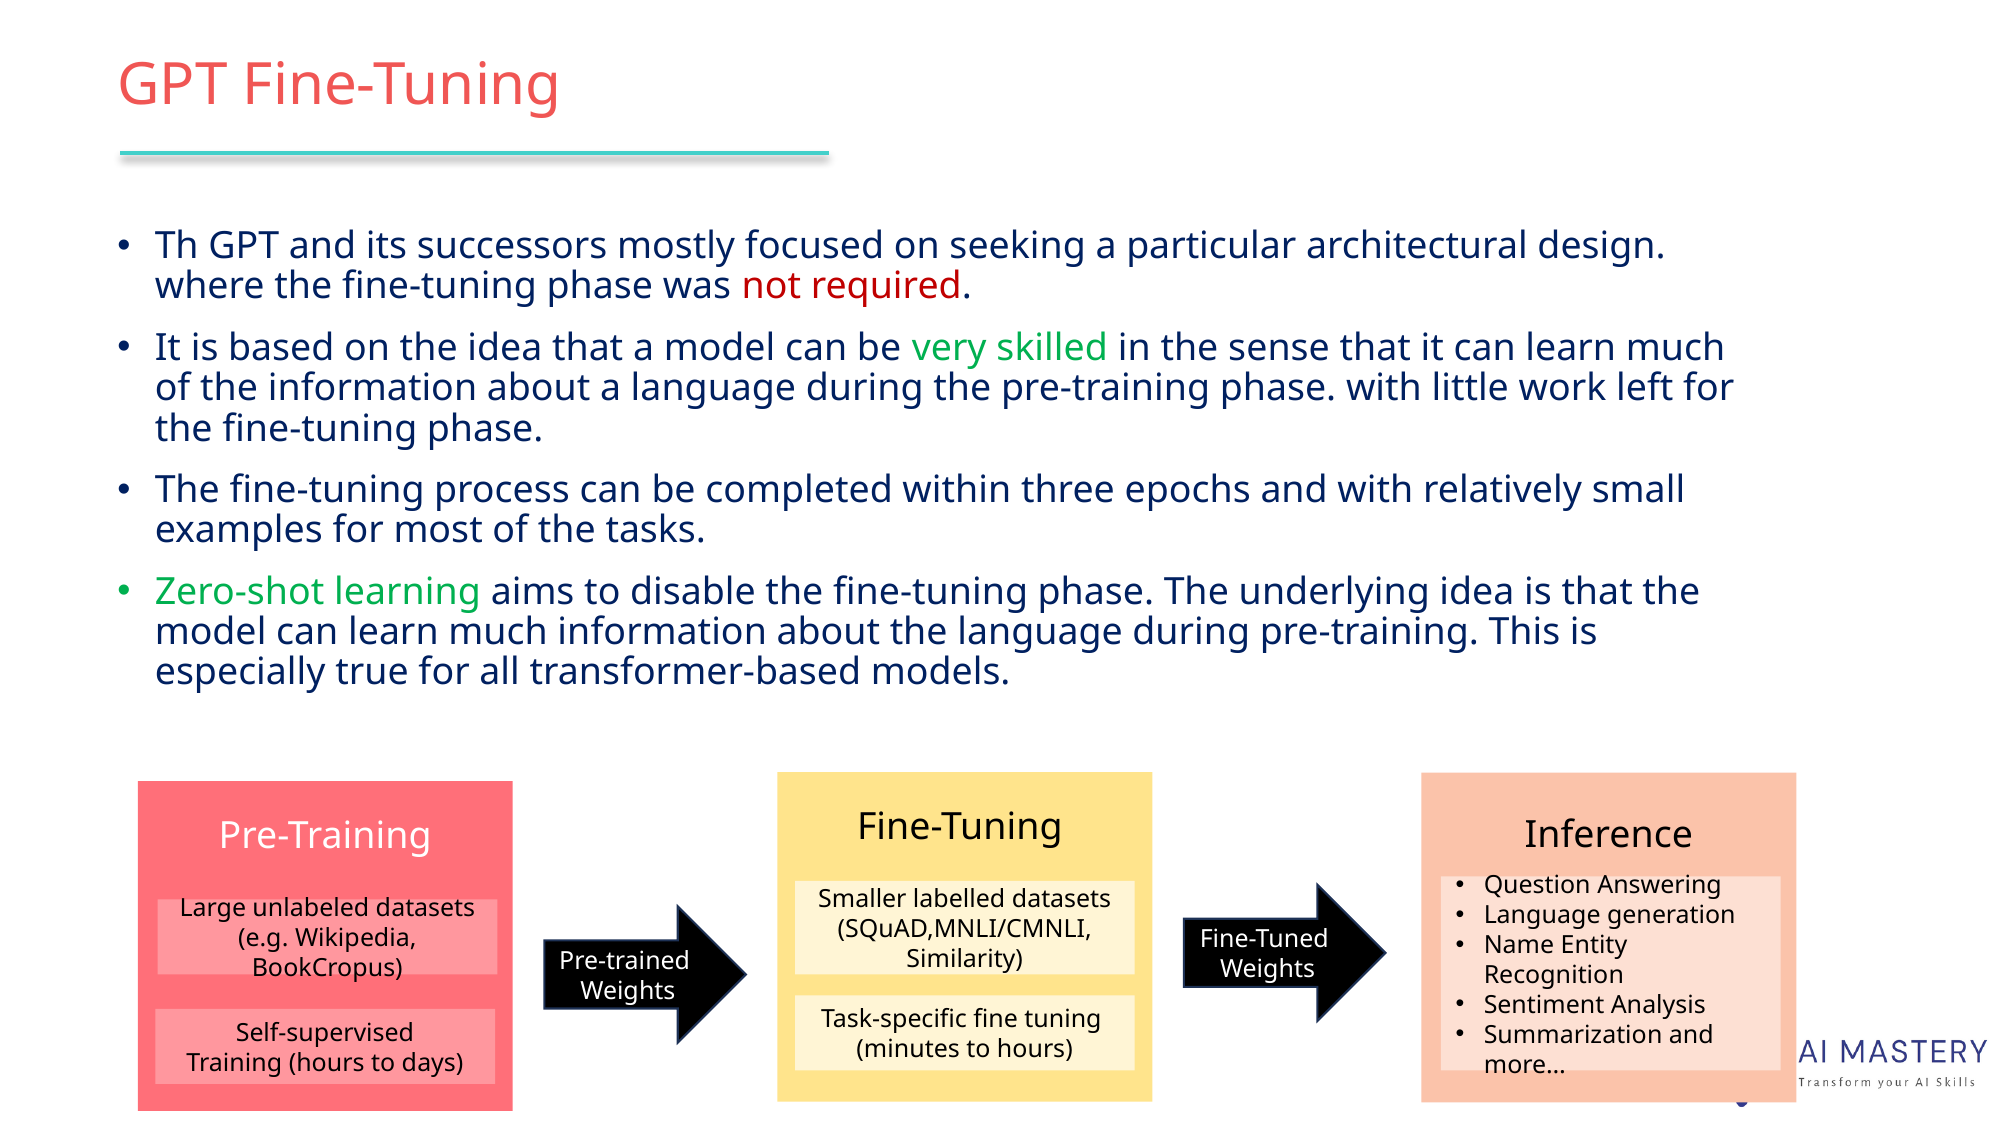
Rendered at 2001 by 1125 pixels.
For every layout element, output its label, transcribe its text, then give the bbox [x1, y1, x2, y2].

text_box Fine-Tuned Weights [1182, 882, 1387, 1024]
text_box Question Answering Language generation Name Entity Recognition Sentiment Analysis Summarization and more… [1440, 875, 1782, 1071]
picture [1687, 1010, 2000, 1122]
text_box Task-specific fine tuning (minutes to hours) [794, 994, 1136, 1071]
text_box Pre-trained Weights [543, 903, 748, 1046]
title GPT Fine-Tuning [102, 0, 1828, 195]
text_box Pre-Training [137, 780, 514, 1112]
text_box Smaller labelled datasets (SQuAD,MNLI/CMNLI, Similarity) [794, 880, 1136, 975]
text_box Inference [1420, 772, 1797, 1103]
list Th GPT and its successors mostly focused on seeking a particular architectural design. where the fine-tuning phase was not required. It is based on the idea that a model can be very skilled in the sense that it can learn much of the information about a language during the pre-training phase. with little work left for the fine-tuning phase. The fine-tuning process can be completed within three epochs and with relatively small examples for most of the tasks. Zero-shot learning aims to disable the fine-tuning phase. The underlying idea is that the model can learn much information about the language during pre-training. This is especially true for all transformer-based models. [102, 218, 1781, 1098]
text_box Large unlabeled datasets (e.g. Wikipedia, BookCropus) [157, 898, 498, 975]
text_box Fine-Tuning [776, 771, 1153, 1103]
text_box Self-supervised Training (hours to days) [154, 1008, 496, 1085]
